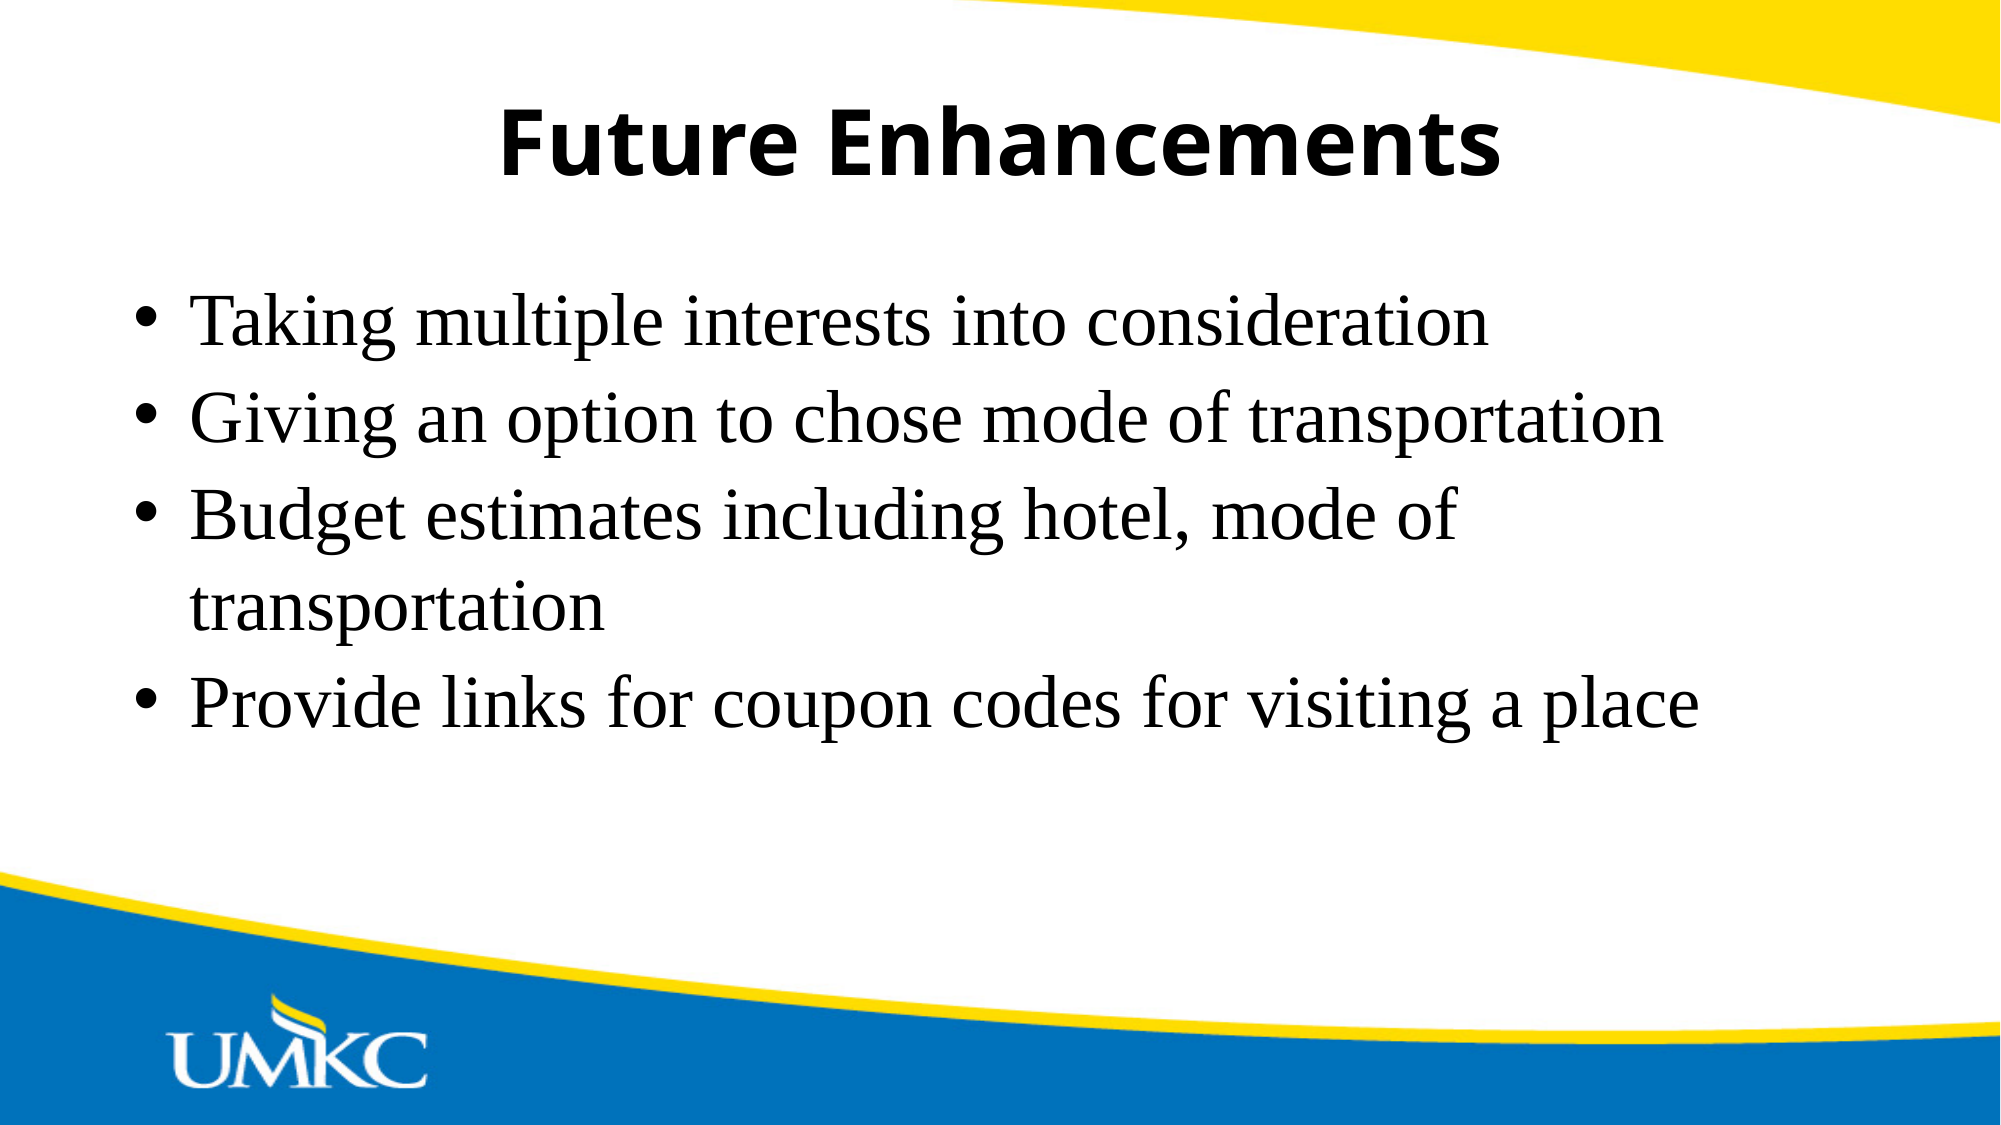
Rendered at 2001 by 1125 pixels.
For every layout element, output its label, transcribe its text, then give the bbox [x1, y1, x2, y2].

title Future Enhancements [99, 45, 1900, 233]
picture [0, 0, 2001, 1125]
list Taking multiple interests into consideration Giving an option to chose mode of transportation Budget estimates including hotel, mode of transportation Provide links for coupon codes for visiting a place [99, 262, 1900, 1005]
